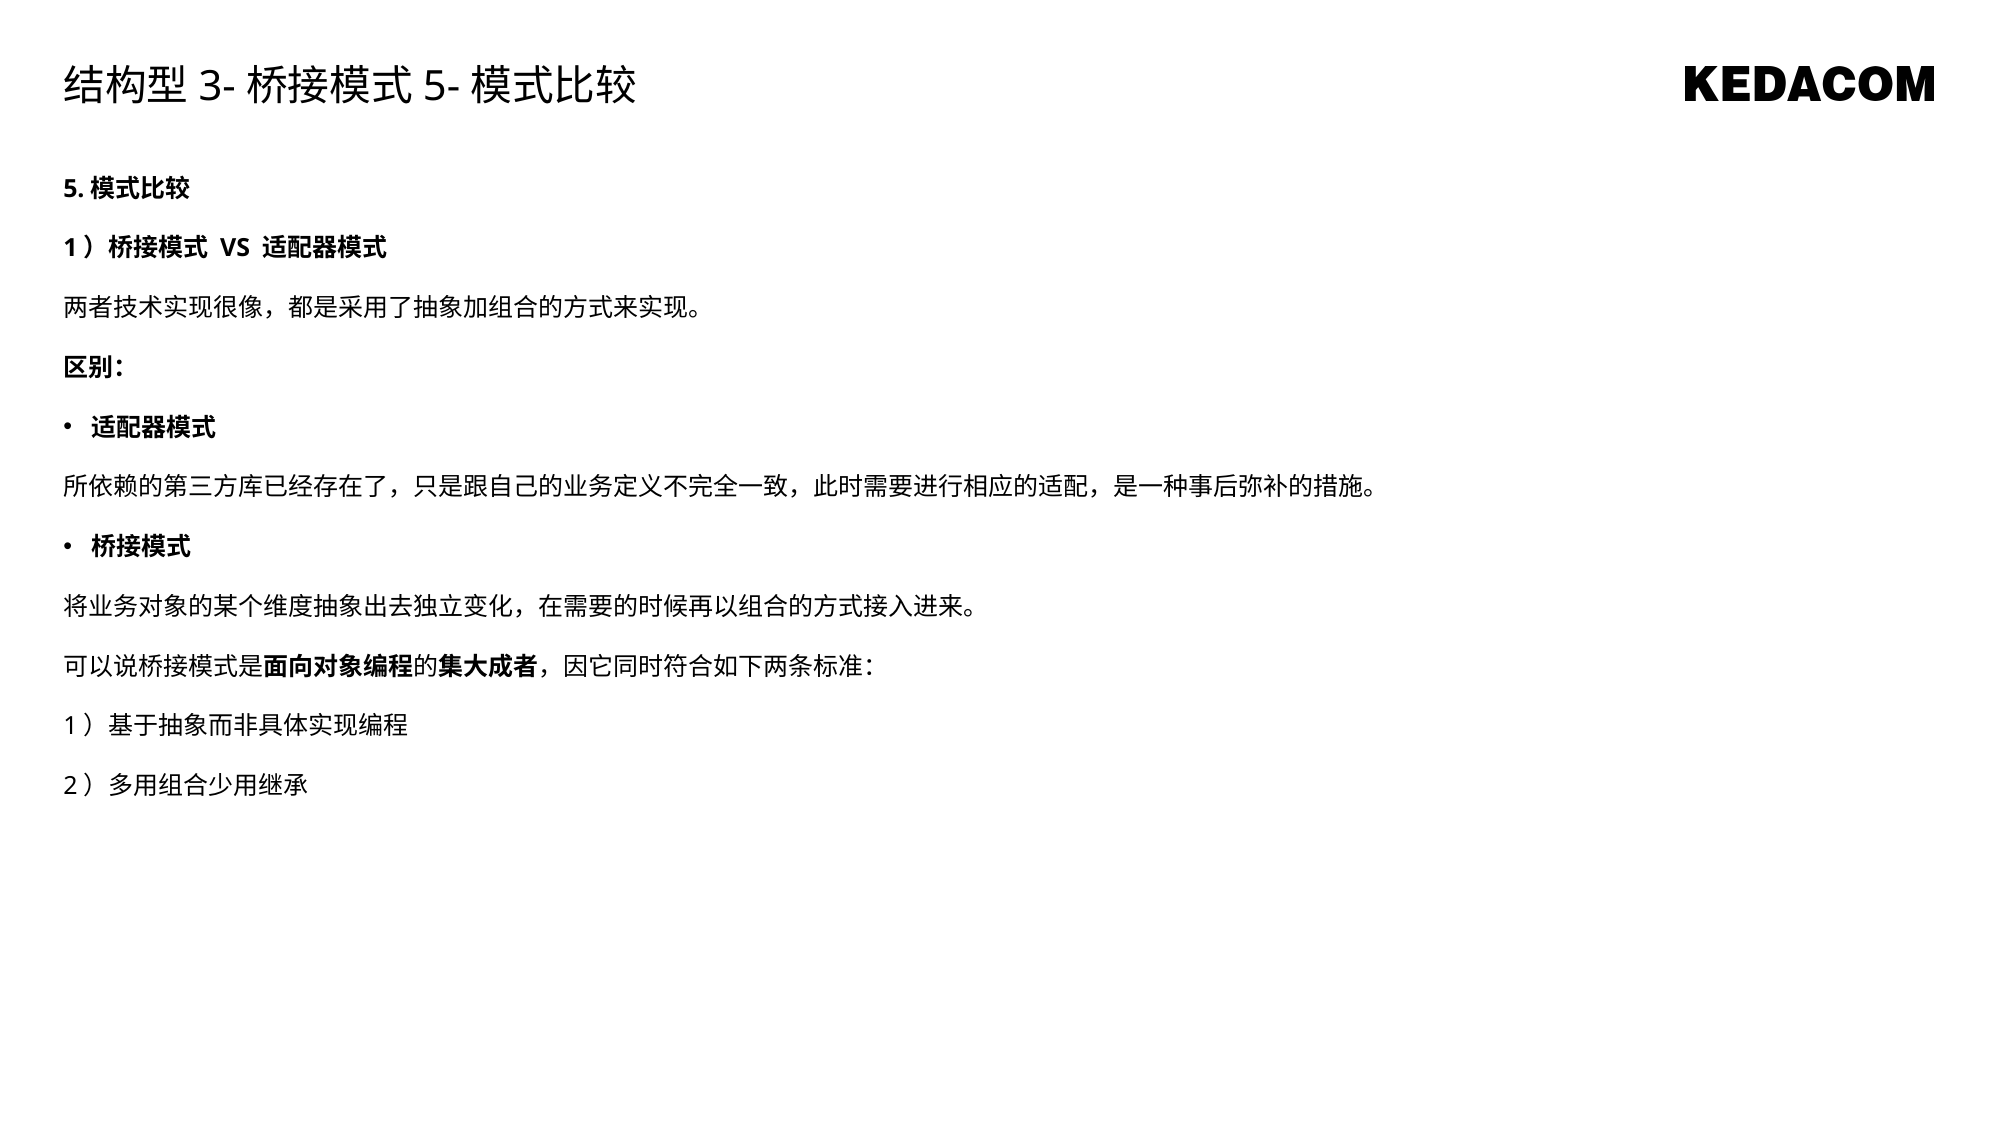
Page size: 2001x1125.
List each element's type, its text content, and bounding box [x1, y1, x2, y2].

list 结构型3-桥接模式5-模式比较 [48, 51, 1661, 151]
list 5.模式比较 1）桥接模式 VS 适配器模式 两者技术实现很像，都是采用了抽象加组合的方式来实现。 区别： 适配器模式 所依赖的第三方库已经存在了，只是跟自己的业务定义不完全一致，此时需要进行相应的适配，是一种事后弥补的措施。 桥接模式 将业务对象的某个维度抽象出去独立变化，在需要的时候再以组合的方式接入进来。 可以说桥接模式是面向对象编程的集大成者，因它同时符合如下两条标准： 1）基于抽象而非具体实现编程 2）多用组合少用继承 [48, 155, 1950, 1059]
picture [1685, 66, 1934, 101]
